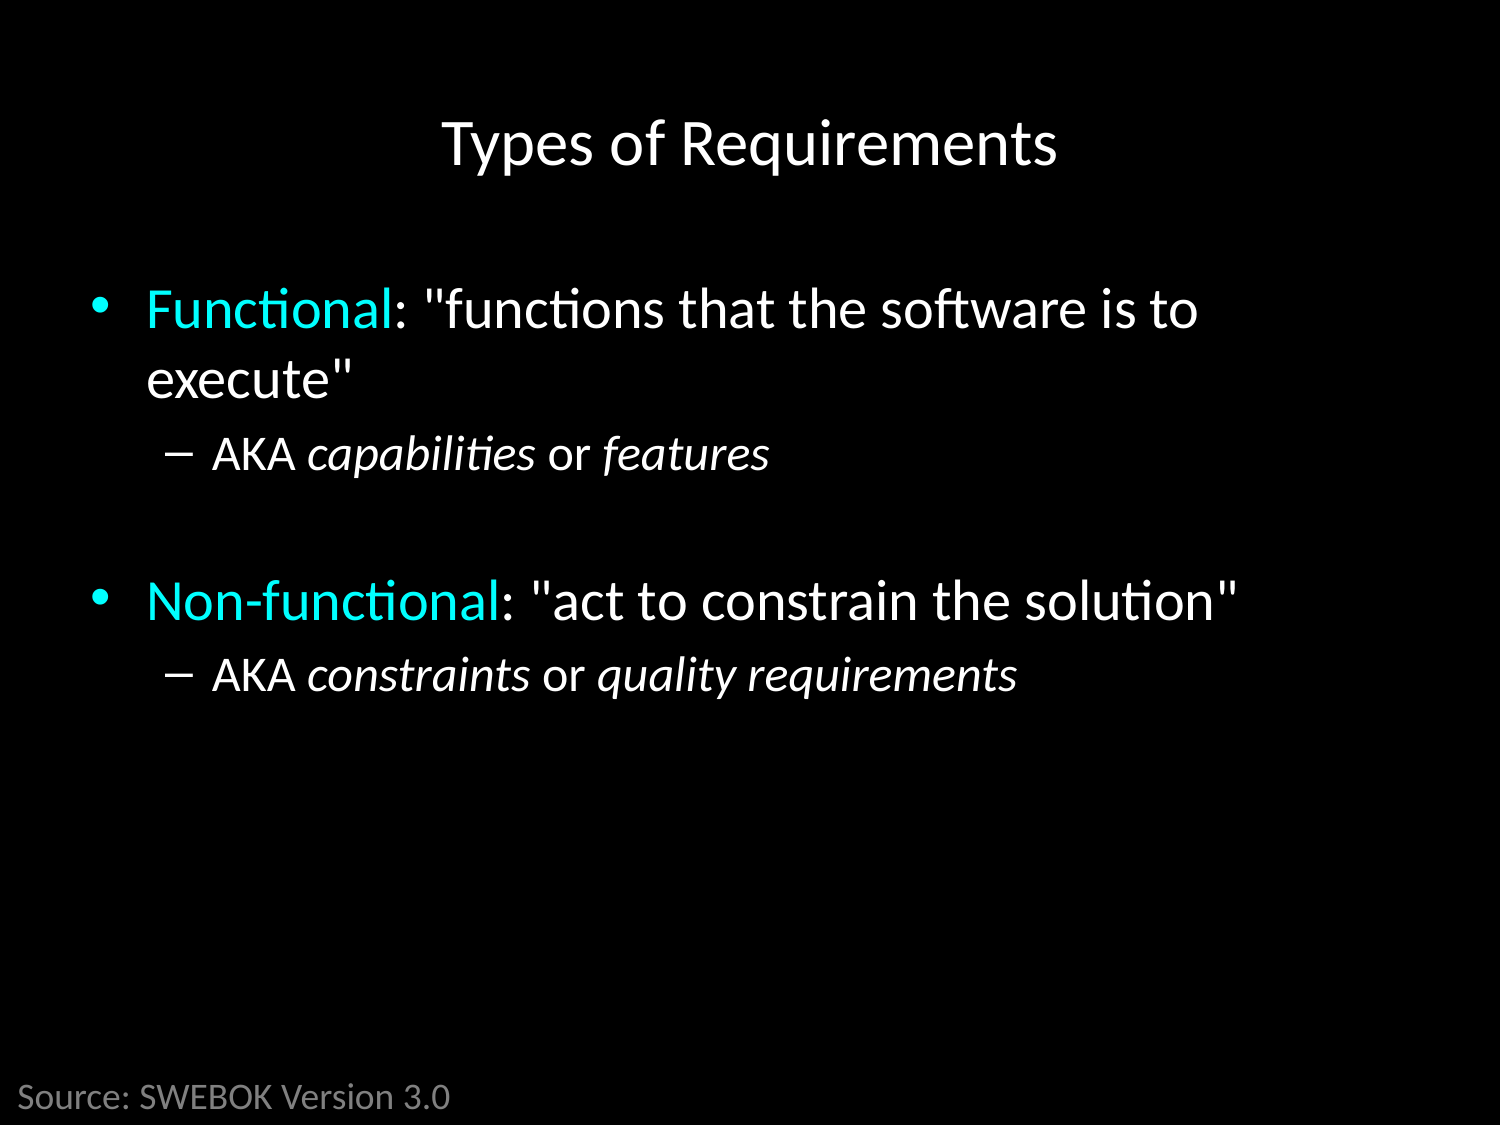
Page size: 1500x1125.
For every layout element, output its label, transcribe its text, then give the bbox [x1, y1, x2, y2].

title Types of Requirements [75, 45, 1425, 233]
text_box Source: SWEBOK Version 3.0 [2, 1064, 475, 1125]
list Functional: "functions that the software is to execute" AKA capabilities or features Non-functional: "act to constrain the solution" AKA constraints or quality requirements [75, 262, 1425, 1005]
